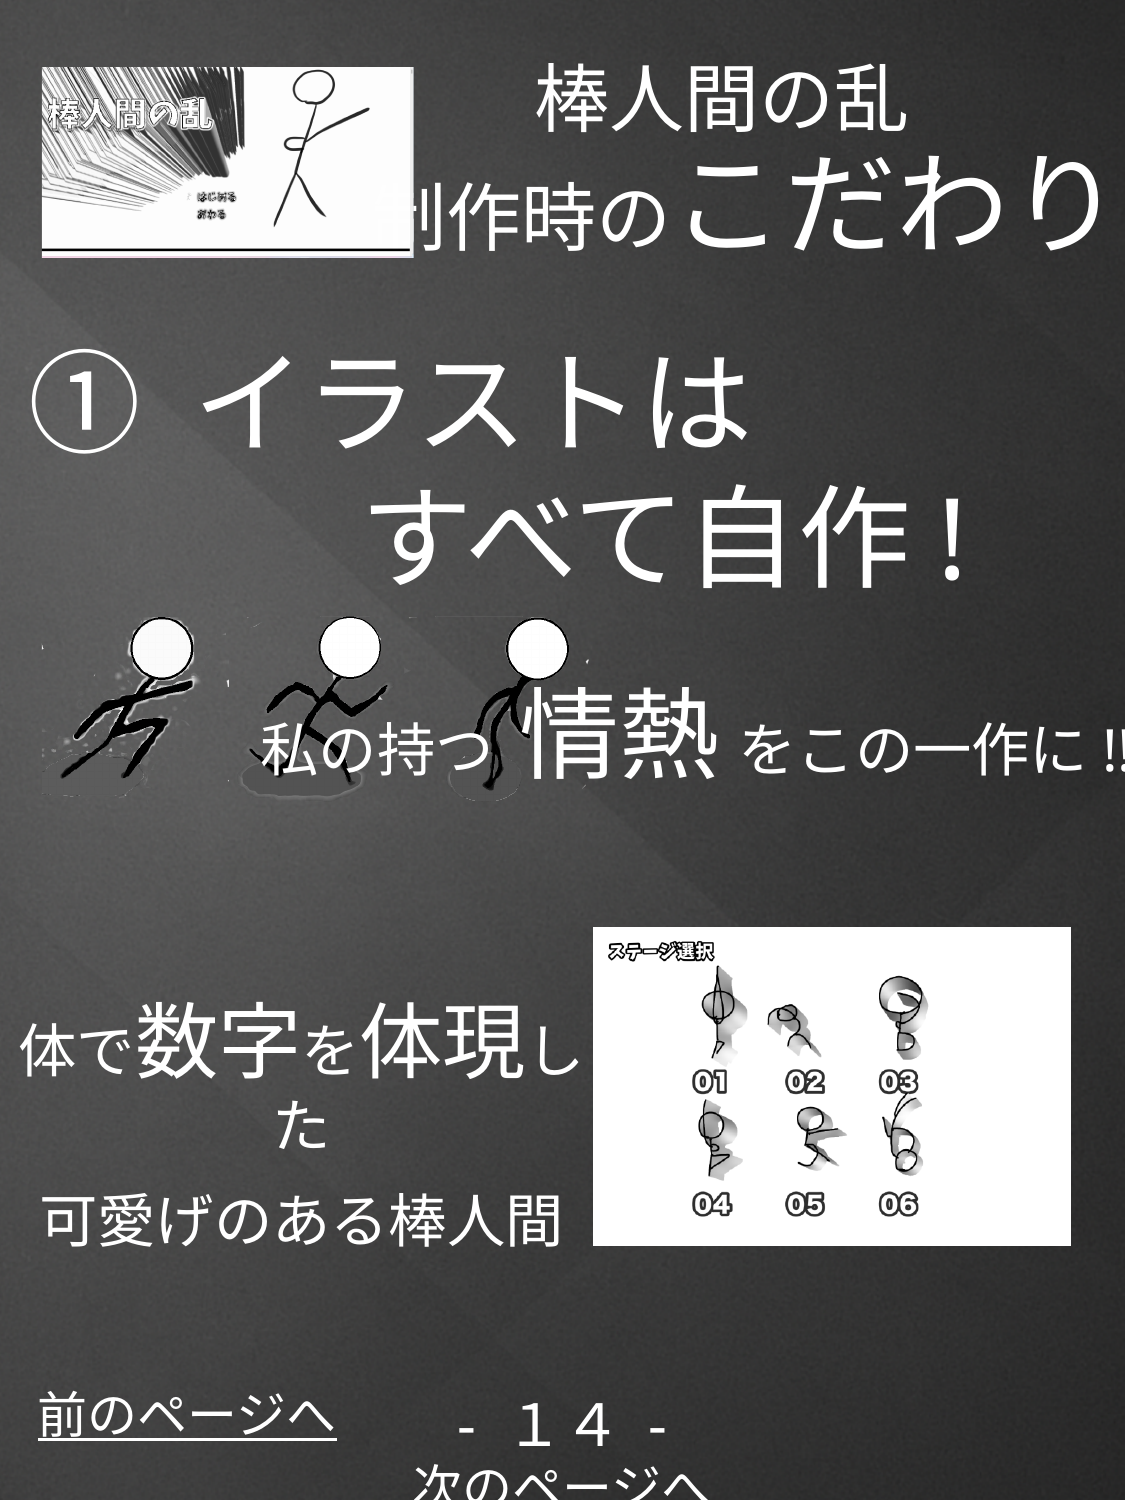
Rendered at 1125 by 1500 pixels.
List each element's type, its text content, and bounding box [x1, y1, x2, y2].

text_box 棒人間の乱 [488, 43, 958, 149]
text_box 前のページへ 次のページへ [21, 1376, 1104, 1500]
text_box 制作時のこだわり [415, 125, 1125, 186]
picture [0, 0, 1125, 1500]
